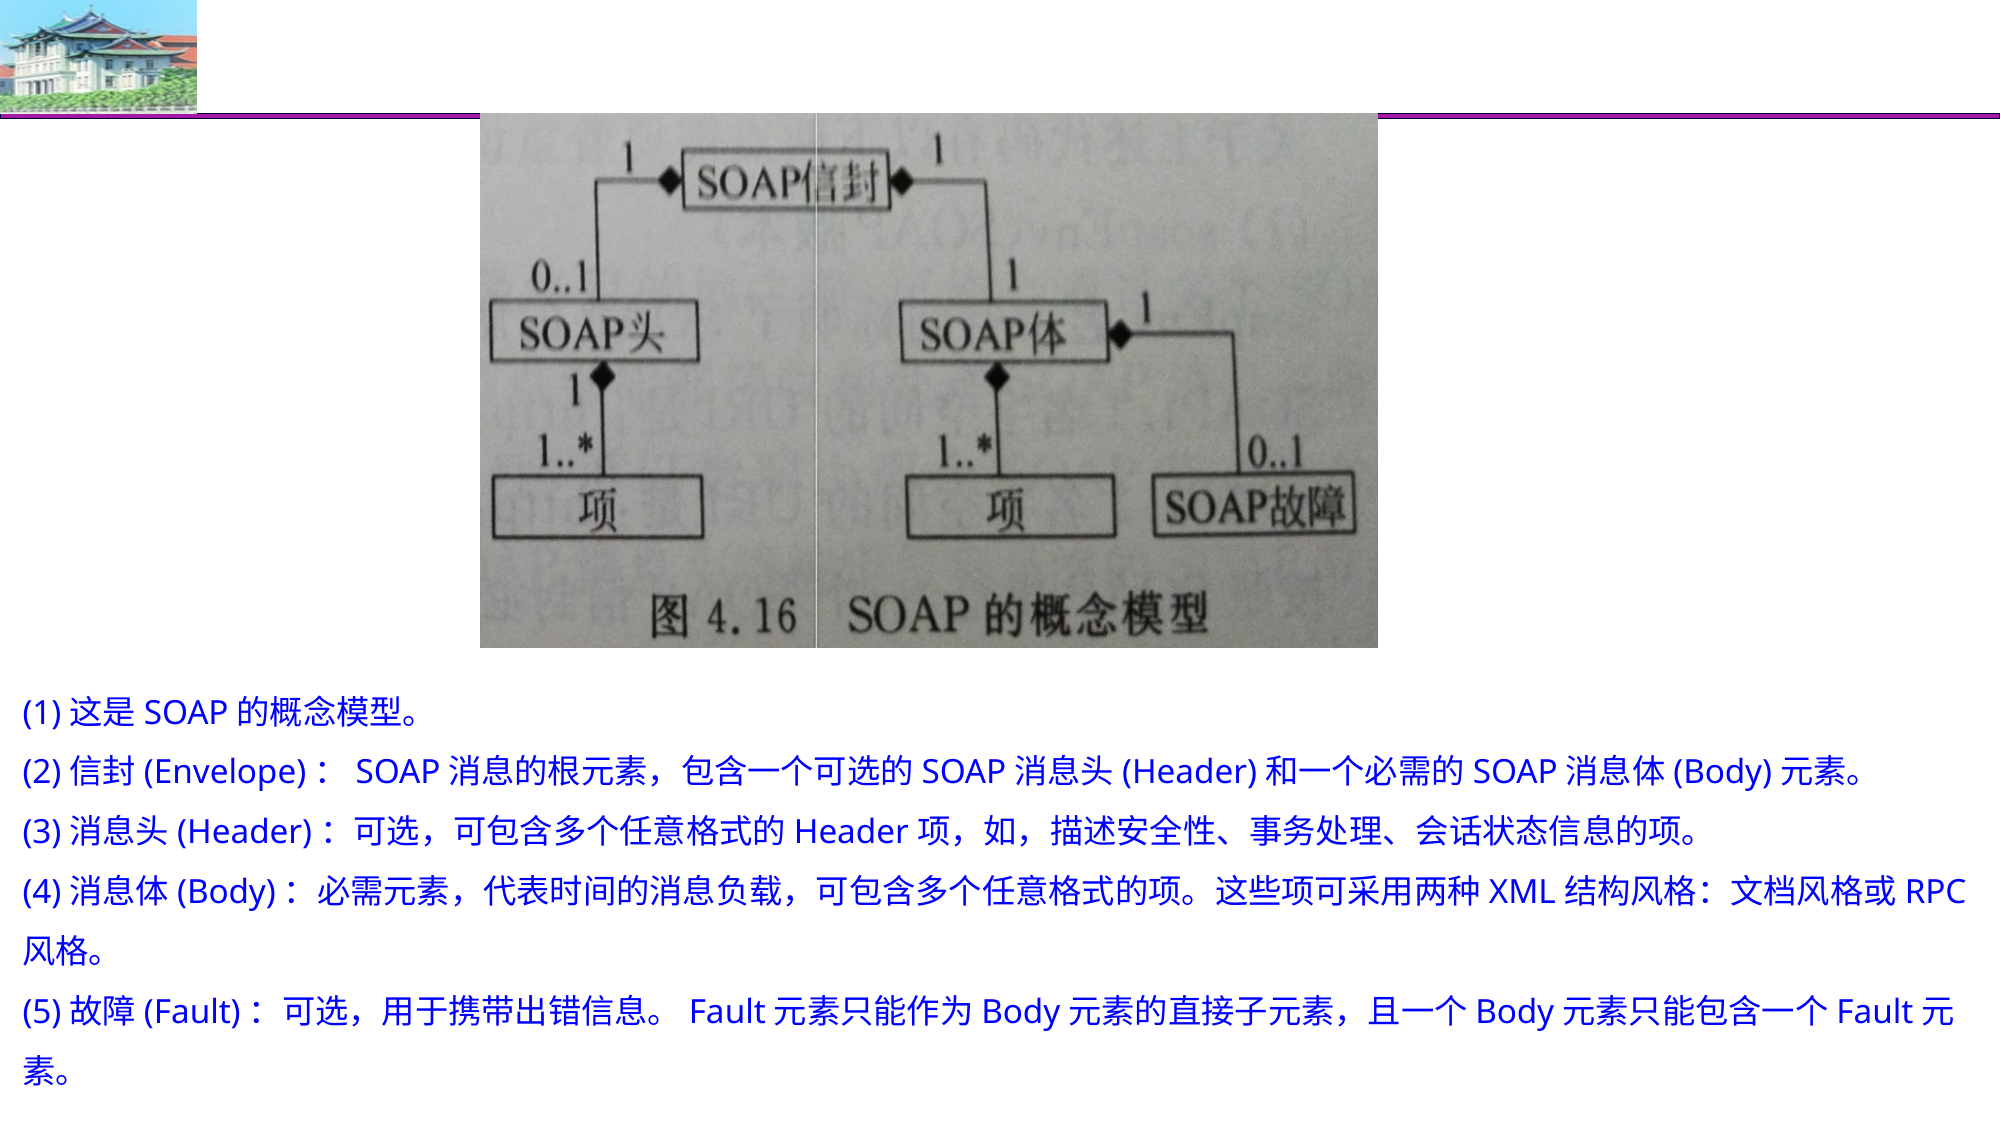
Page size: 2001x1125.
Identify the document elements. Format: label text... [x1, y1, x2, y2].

picture [0, 0, 197, 114]
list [479, 113, 1378, 648]
text_box (1)这是SOAP的概念模型。 (2)信封(Envelope)：SOAP消息的根元素，包含一个可选的SOAP消息头(Header)和一个必需的SOAP消息体(Body)元素。 (3)消息头(Header)：可选，可包含多个任意格式的Header项，如，描述安全性、事务处理、会话状态信息的项。 (4)消息体(Body)：必需元素，代表时间的消息负载，可包含多个任意格式的项。这些项可采用两种XML结构风格：文档风格或RPC风格。 (5)故障(Fault)：可选，用于携带出错信息。Fault元素只能作为Body元素的直接子元素，且一个Body元素只能包含一个Fault元素。 [7, 663, 1993, 1098]
